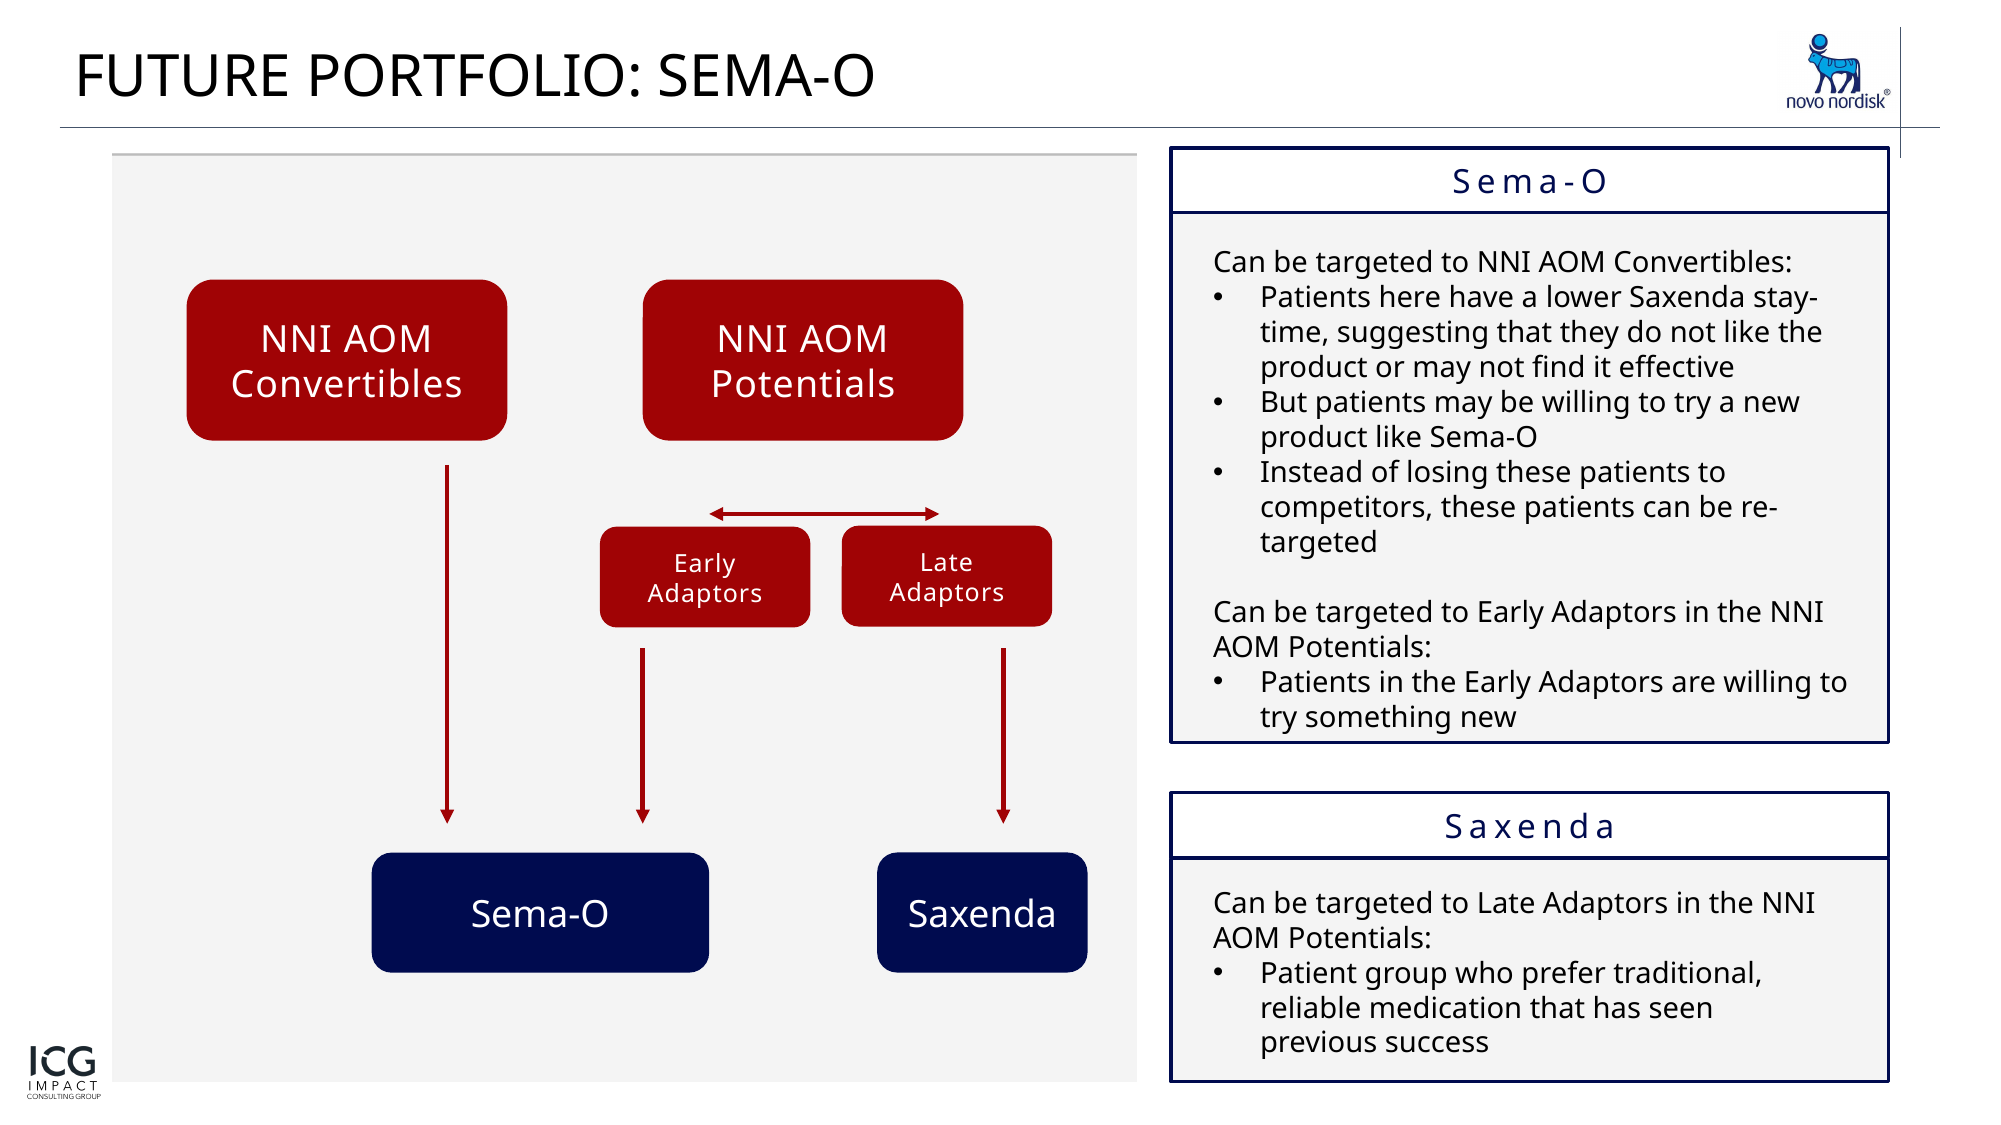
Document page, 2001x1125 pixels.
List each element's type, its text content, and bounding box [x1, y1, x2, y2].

list FUTURE PORTFOLIO: SEMA-O [59, 26, 1901, 128]
text_box Sema-O [1170, 147, 1889, 213]
text_box Can be targeted to Late Adaptors in the NNI AOM Potentials: Patient group who prefer traditional, reliable medication that has seen previous success [1198, 876, 1845, 1067]
picture [7, 1045, 118, 1105]
text_box Saxenda [1170, 792, 1889, 858]
text_box [1169, 857, 1890, 1084]
text_box [1169, 210, 1890, 745]
picture [1777, 31, 1899, 113]
text_box Can be targeted to NNI AOM Convertibles: Patients here have a lower Saxenda stay-time, suggesting that they do not like the product or may not find it effective But patients may be willing to try a new product like Sema-O Instead of losing these patients to competitors, these patients can be re-targeted Can be targeted to Early Adaptors in the NNI AOM Potentials: Patients in the Early Adaptors are willing to try something new [1198, 236, 1871, 776]
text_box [112, 152, 1137, 1083]
